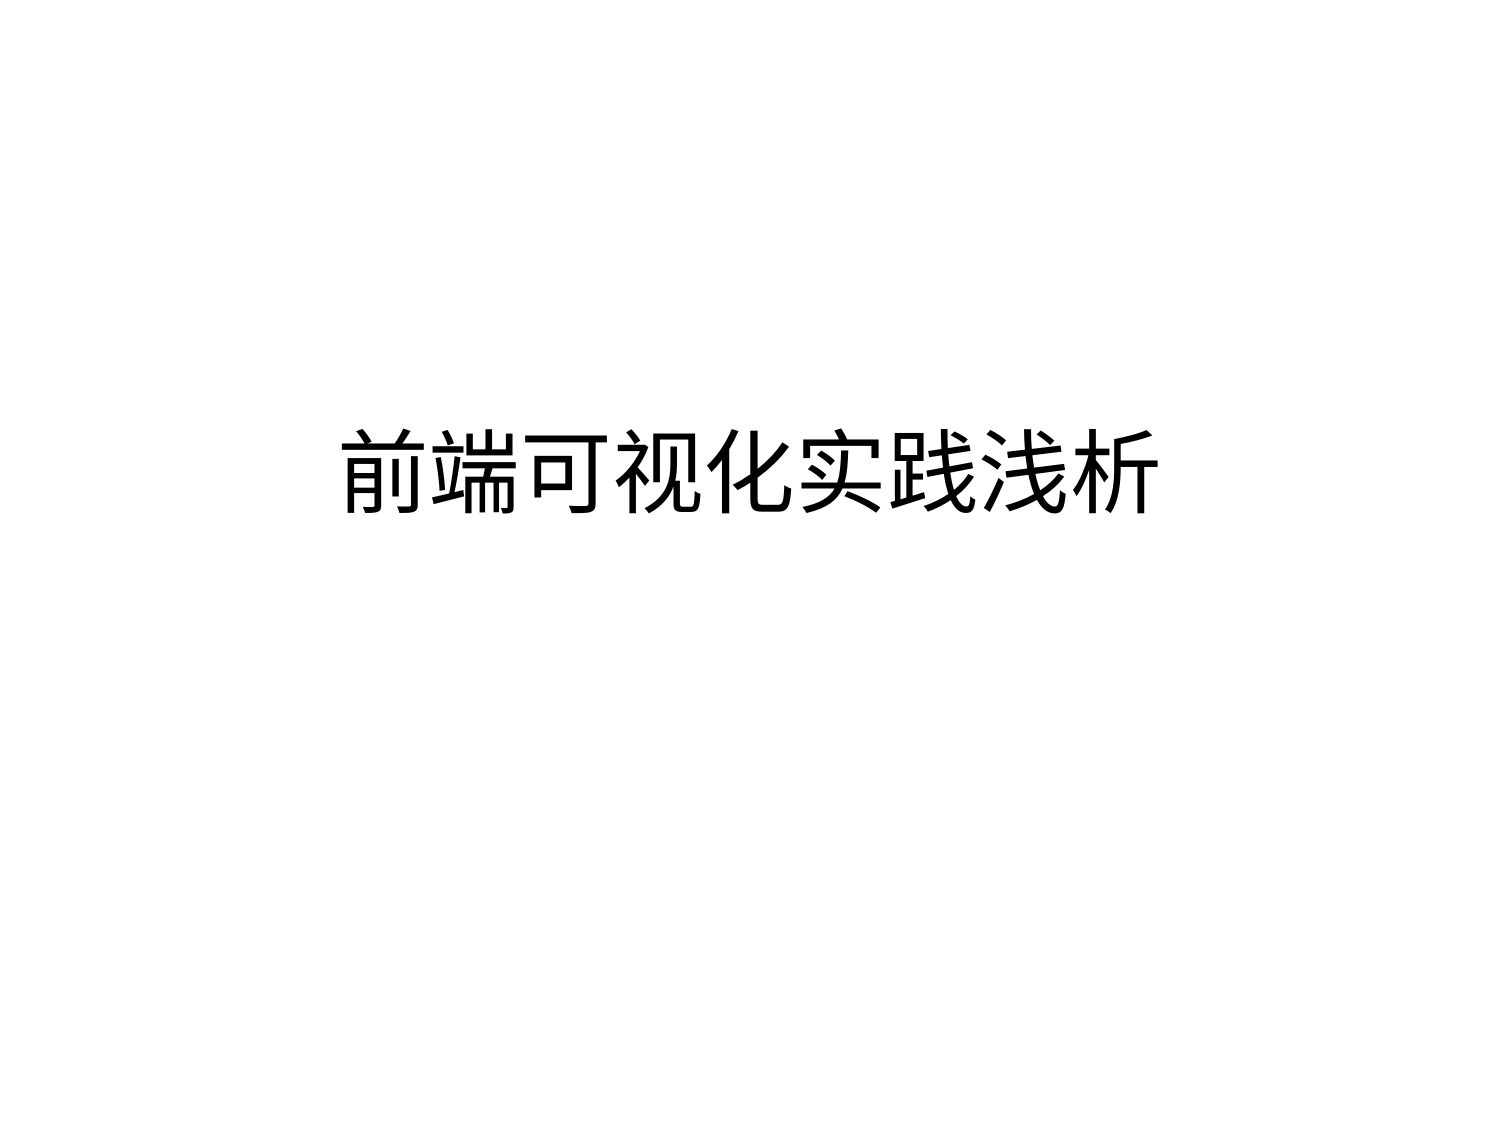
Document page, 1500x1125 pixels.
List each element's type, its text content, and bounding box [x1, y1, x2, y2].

title 前端可视化实践浅析 [112, 349, 1388, 591]
